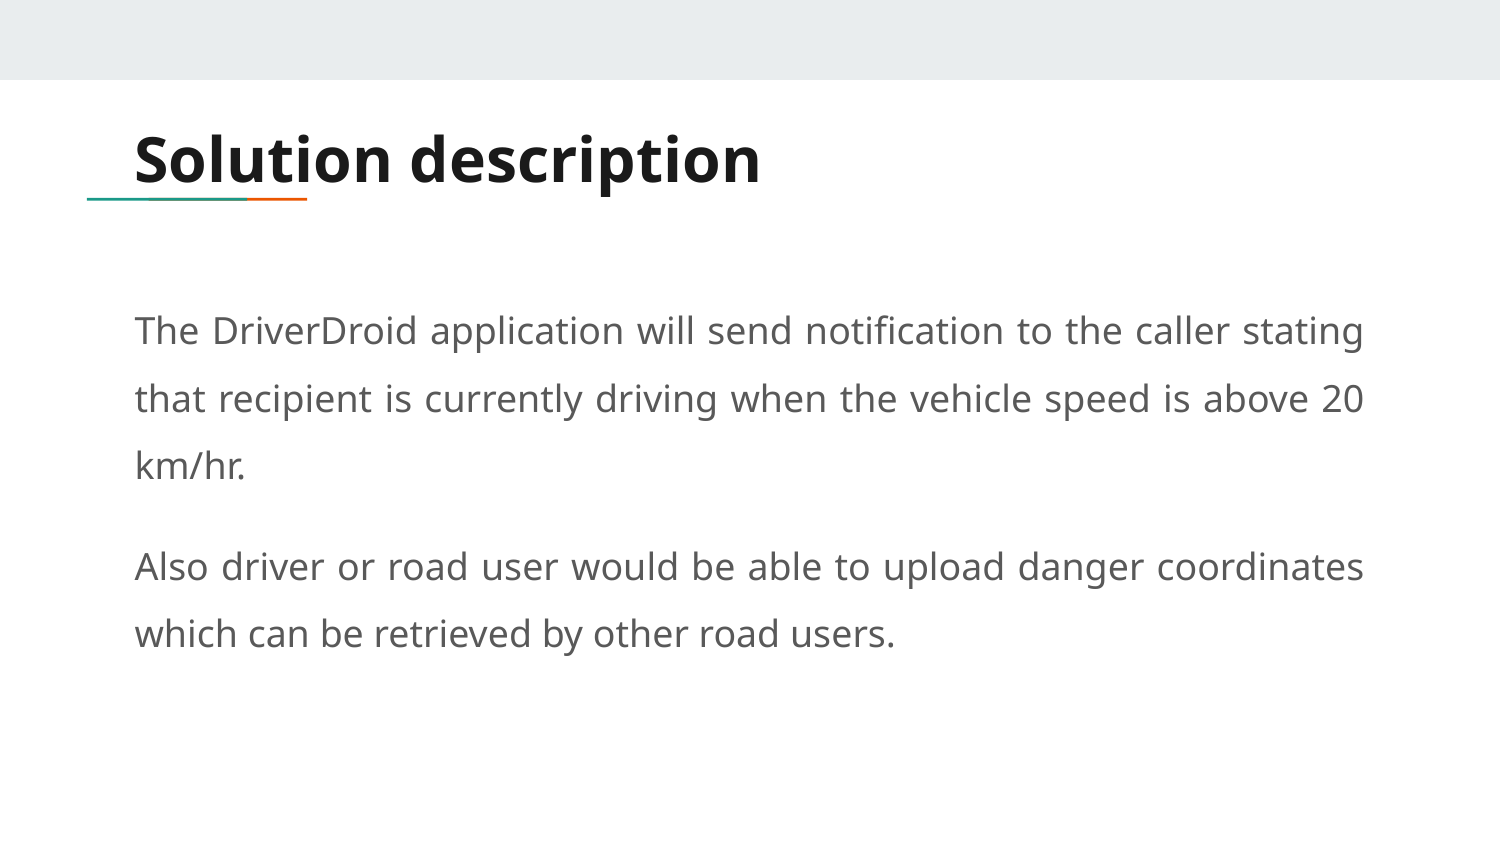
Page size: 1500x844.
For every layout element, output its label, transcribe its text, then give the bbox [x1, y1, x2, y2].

list The DriverDroid application will send notification to the caller stating that recipient is currently driving when the vehicle speed is above 20 km/hr. Also driver or road user would be able to upload danger coordinates which can be retrieved by other road users. [119, 269, 1381, 641]
title Solution description [119, 105, 1381, 194]
